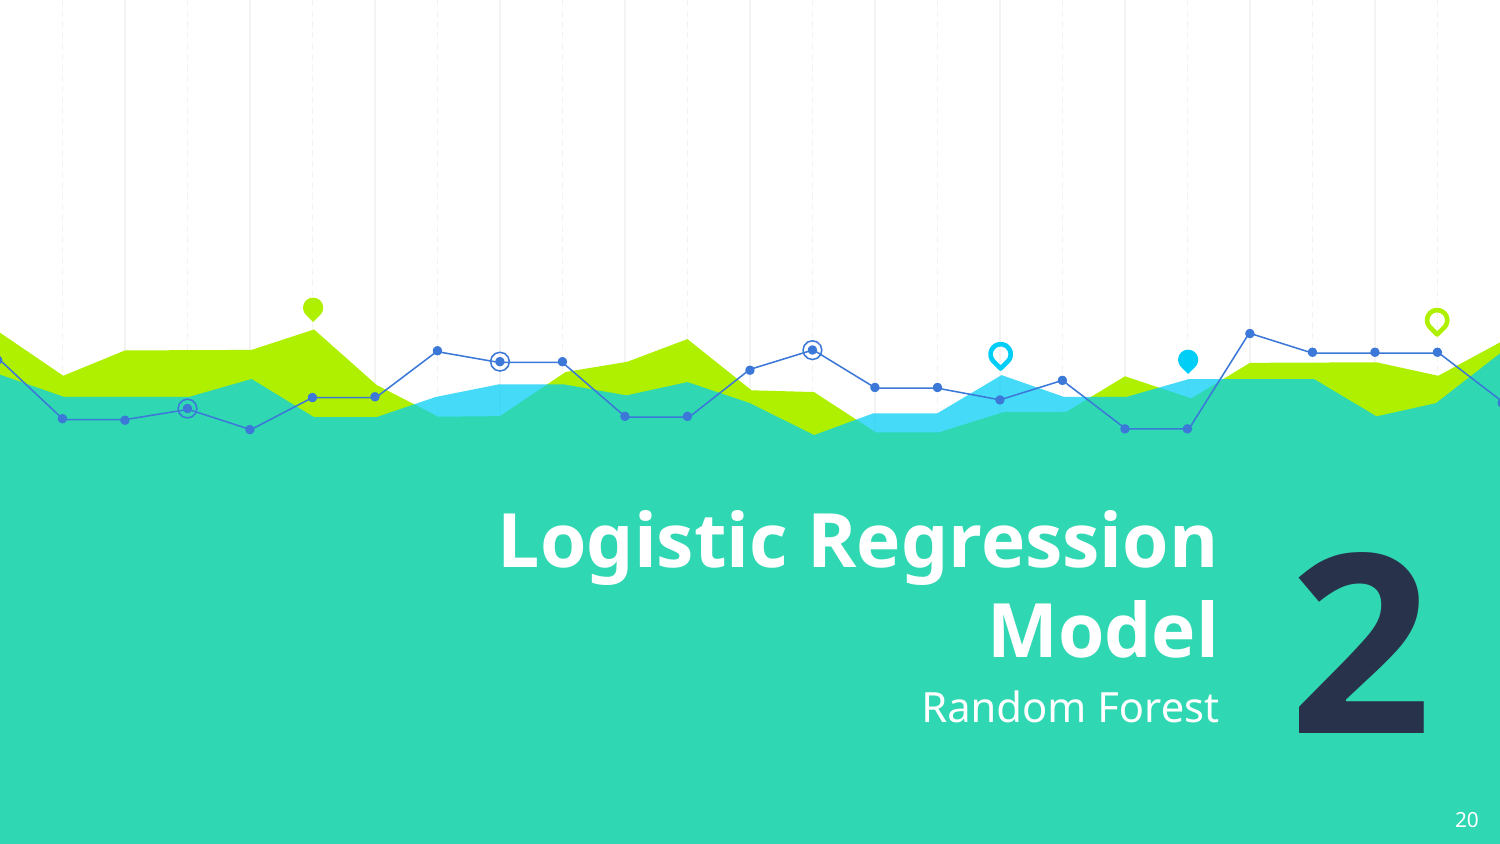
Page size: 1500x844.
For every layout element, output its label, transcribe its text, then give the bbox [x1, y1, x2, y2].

slide_number 20 [1403, 791, 1494, 844]
subtitle Random Forest [378, 665, 1216, 795]
title Logistic Regression Model [378, 497, 1235, 665]
text_box 2 [1216, 600, 1500, 799]
